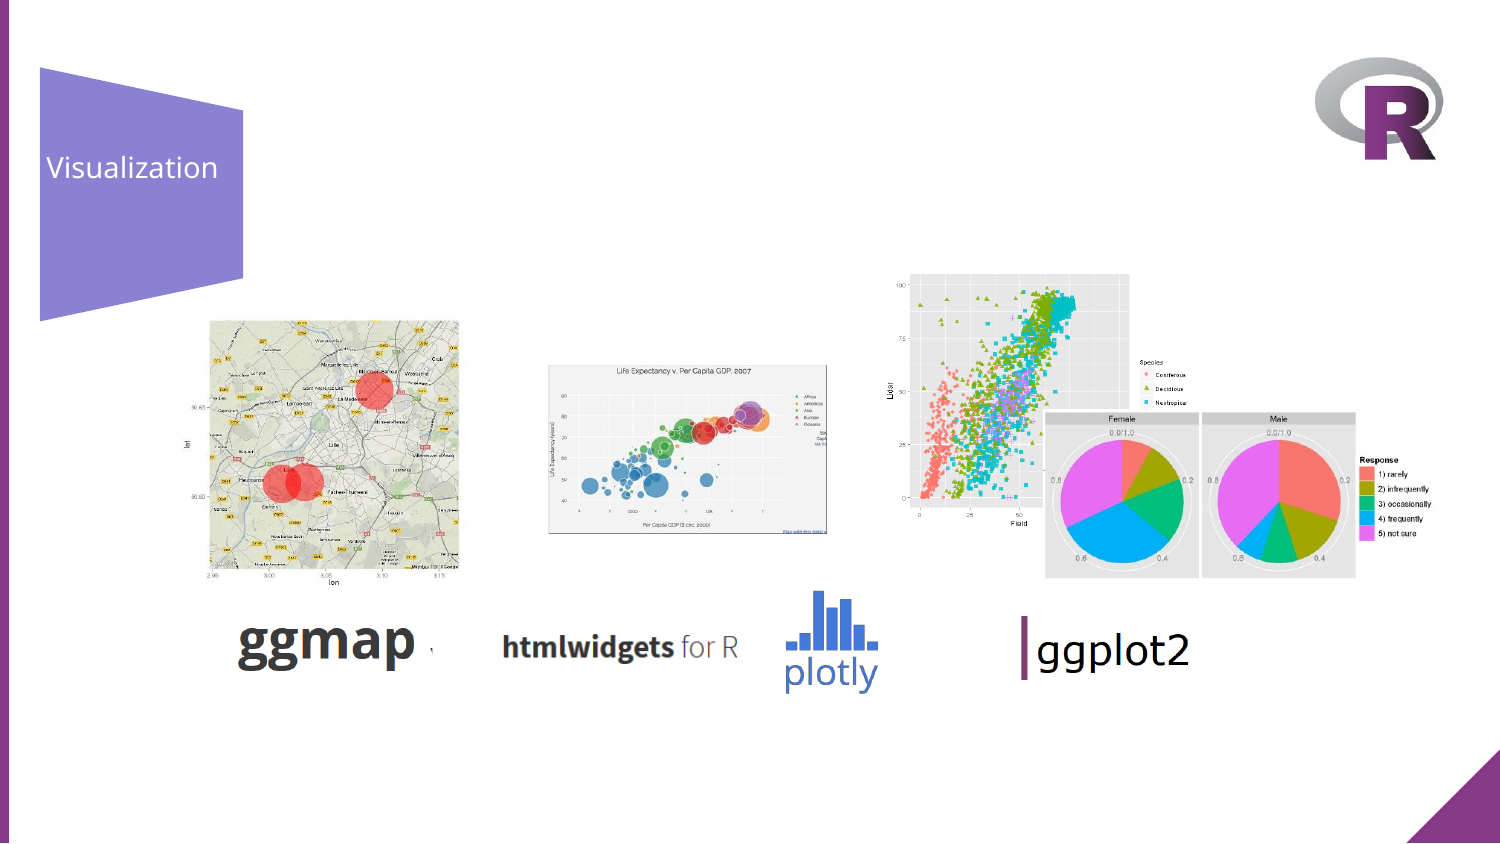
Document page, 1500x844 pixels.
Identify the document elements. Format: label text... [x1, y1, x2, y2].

text_box [503, 634, 738, 665]
text_box [237, 628, 433, 671]
text_box [1300, 30, 1457, 187]
text_box Visualization [44, 147, 239, 187]
text_box [548, 365, 827, 534]
text_box [39, 67, 244, 322]
text_box [887, 274, 1187, 526]
text_box [776, 580, 887, 704]
text_box [1021, 616, 1189, 680]
text_box [177, 307, 467, 596]
text_box [1042, 409, 1438, 581]
